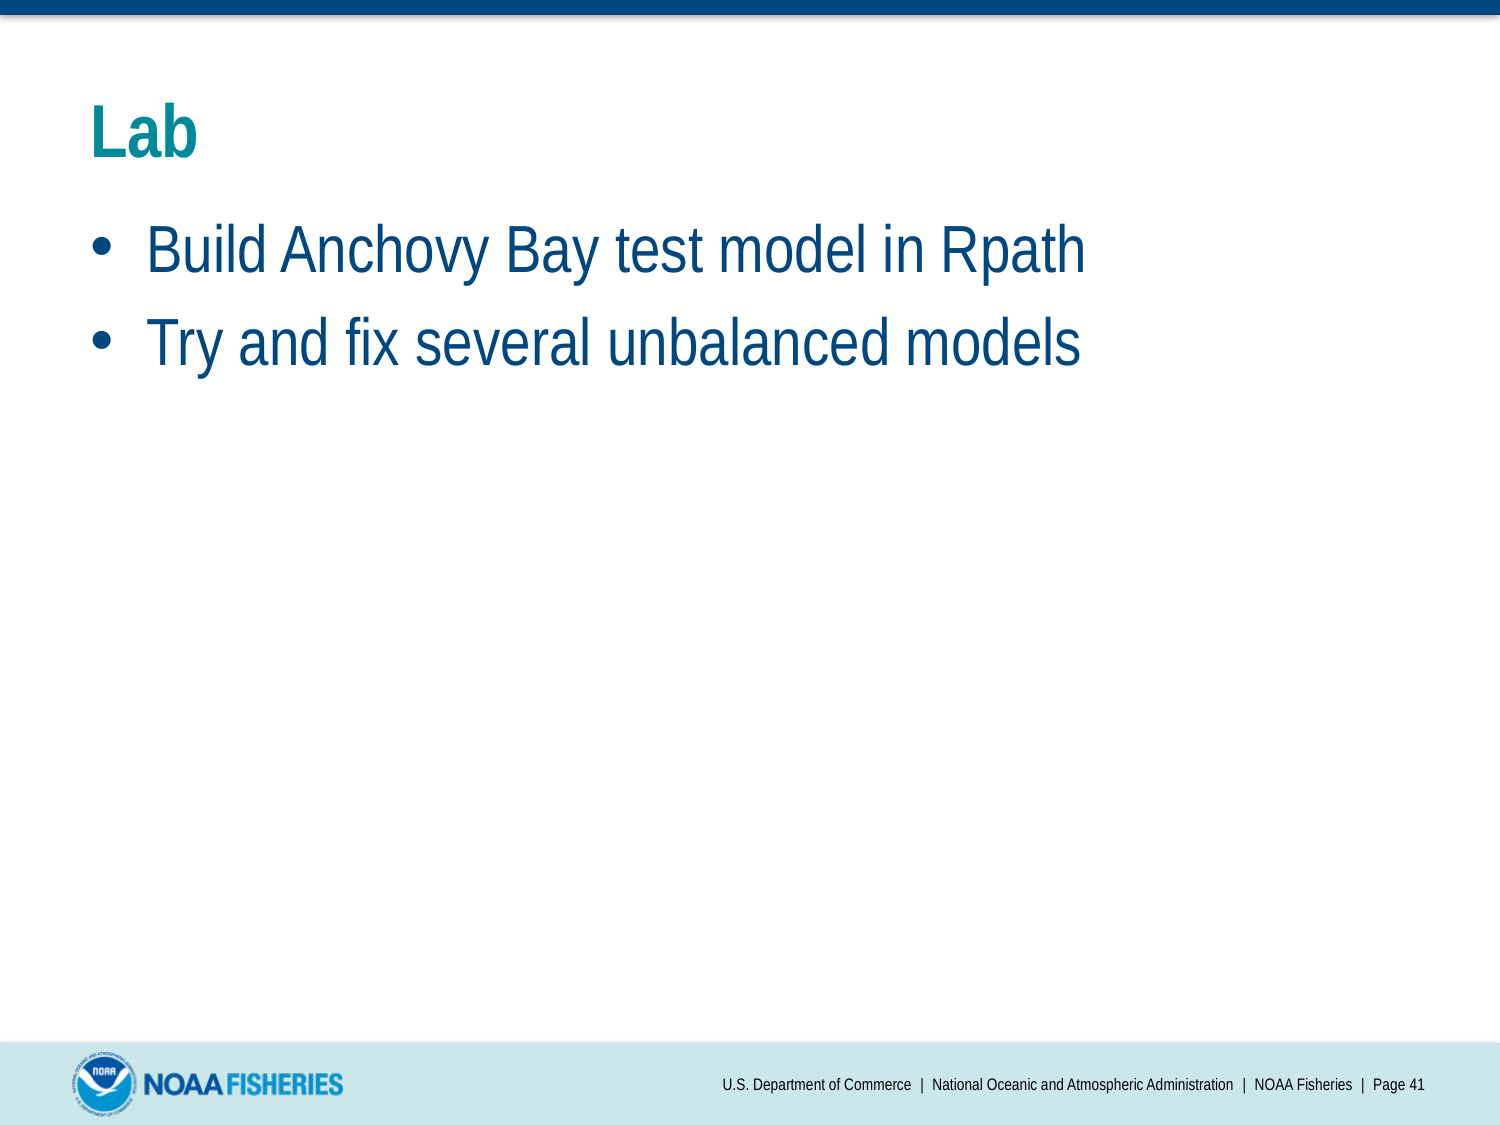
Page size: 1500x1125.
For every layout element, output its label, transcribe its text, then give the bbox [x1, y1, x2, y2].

picture [72, 1052, 343, 1117]
list Build Anchovy Bay test model in Rpath Try and fix several unbalanced models [75, 198, 1425, 941]
title Lab [75, 75, 1425, 186]
slide_number U.S. Department of Commerce | National Oceanic and Atmospheric Administration | NOAA Fisheries | Page 41 [375, 1042, 1425, 1125]
picture [334, 1077, 343, 1085]
